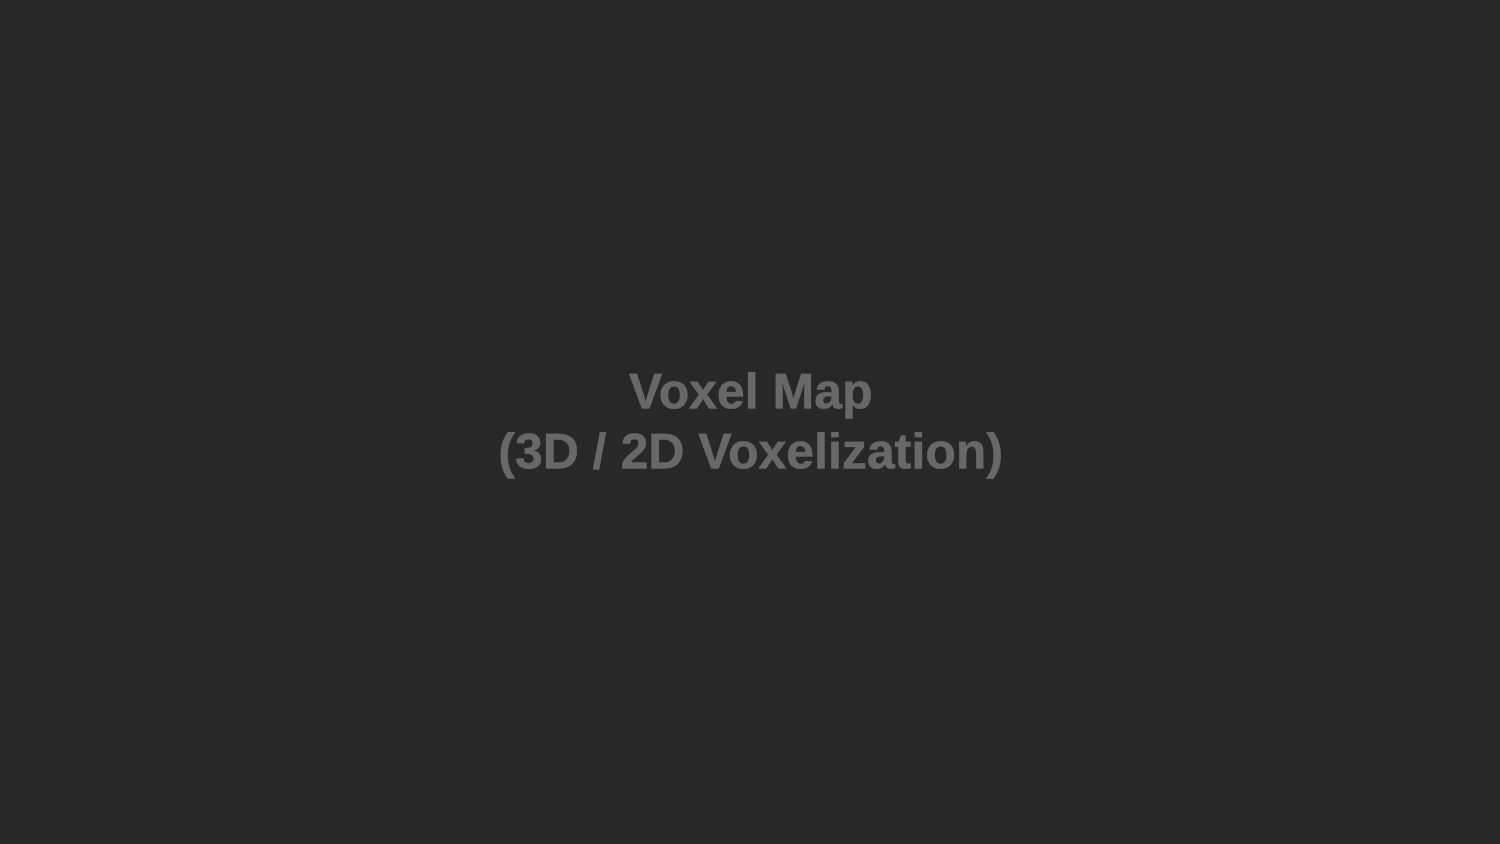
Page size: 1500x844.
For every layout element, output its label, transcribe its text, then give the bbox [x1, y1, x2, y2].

text_box Voxel Map (3D / 2D Voxelization) [483, 350, 1019, 486]
